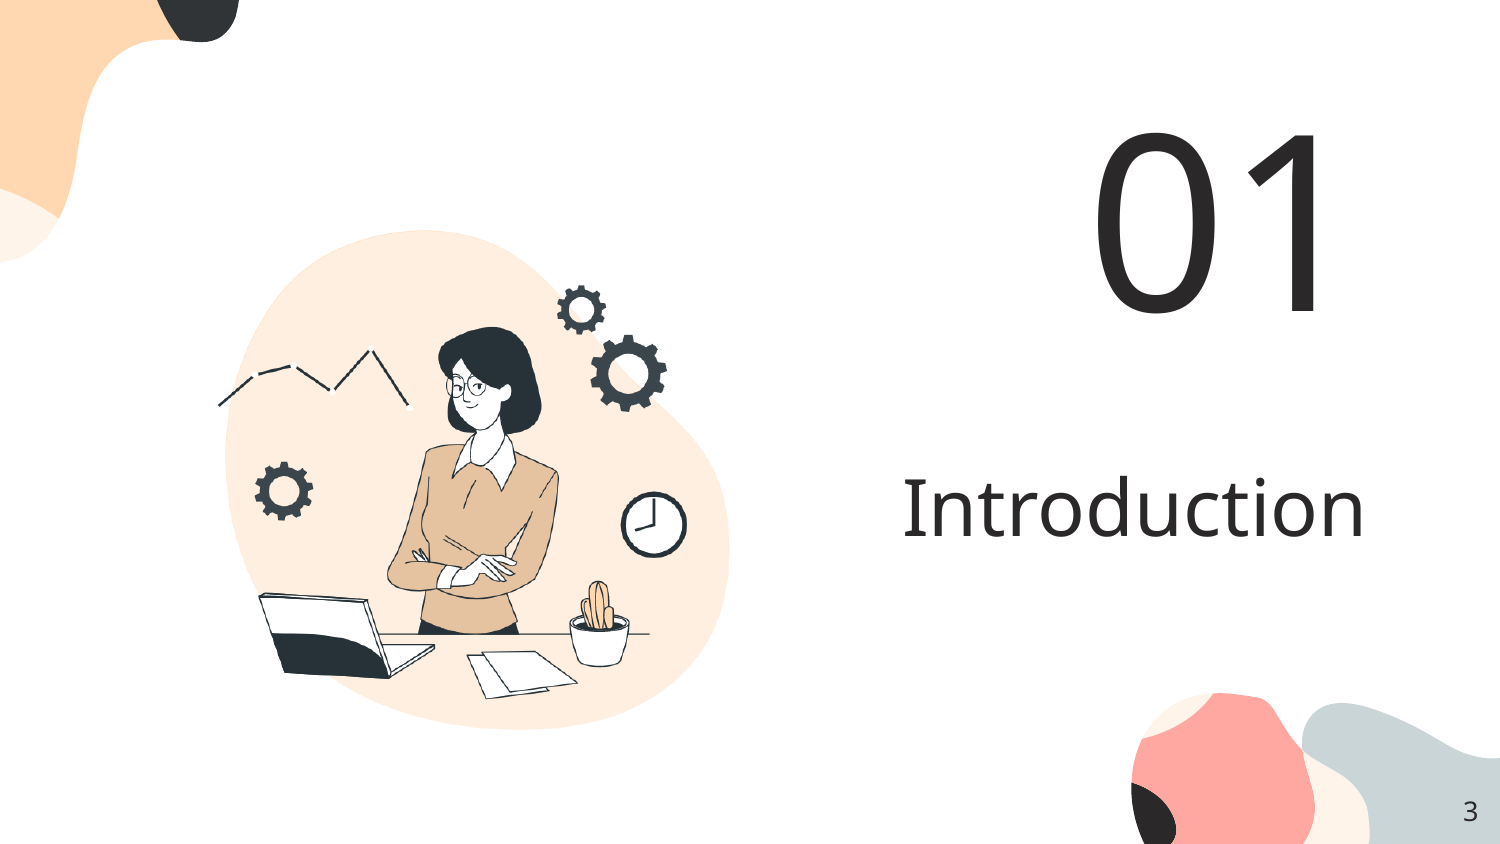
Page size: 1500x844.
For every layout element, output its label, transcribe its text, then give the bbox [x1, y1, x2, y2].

title Introduction [846, 435, 1383, 574]
picture [204, 209, 750, 743]
title 01 [846, 89, 1383, 337]
slide_number ‹#› [1403, 779, 1494, 844]
